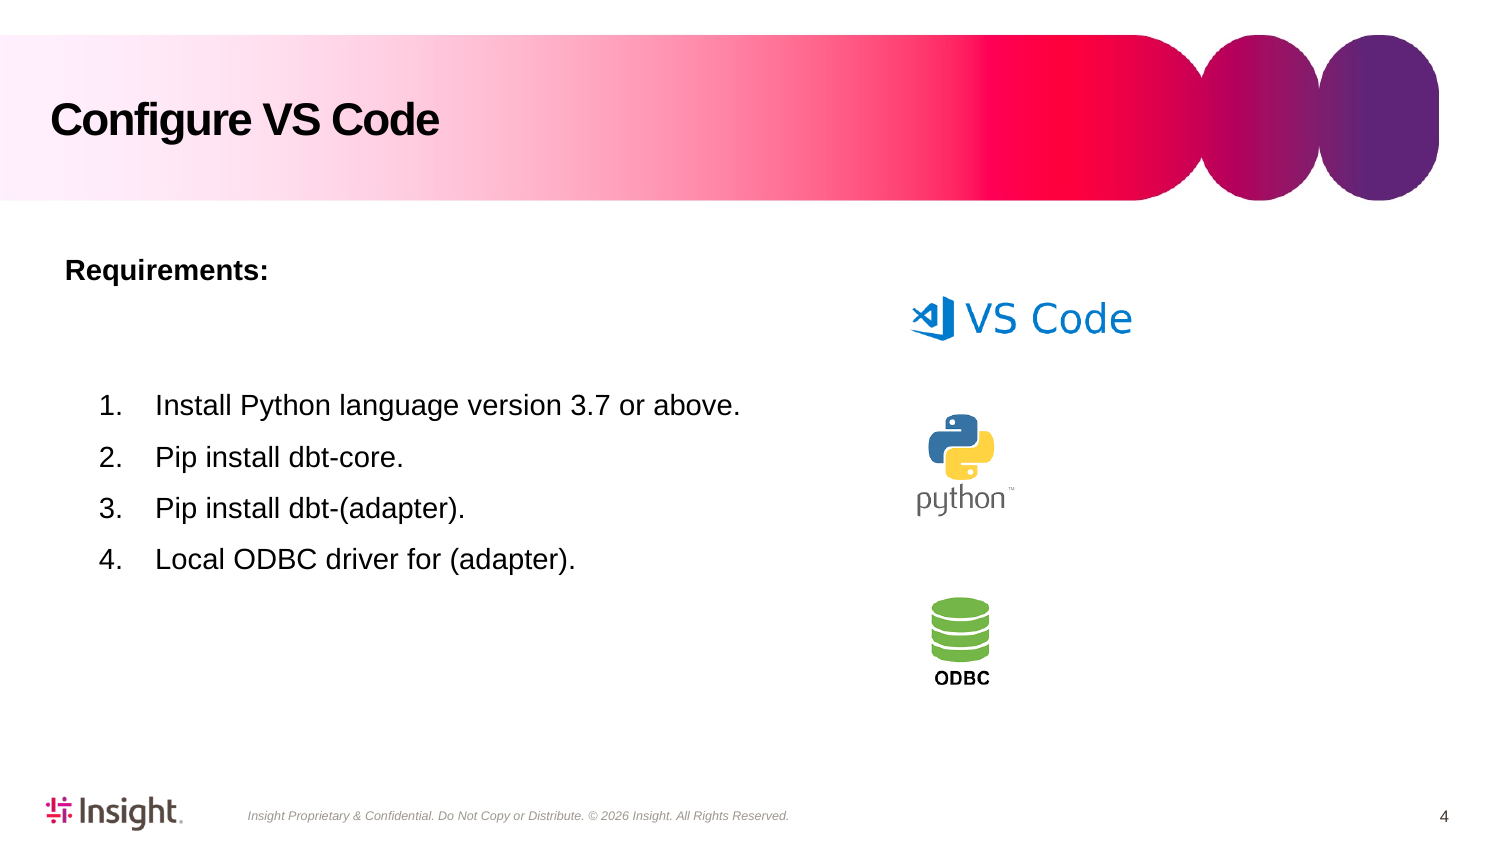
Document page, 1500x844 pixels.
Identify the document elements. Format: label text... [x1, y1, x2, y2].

slide_number 4 [1103, 805, 1449, 826]
picture [841, 579, 1081, 706]
picture [868, 413, 1054, 518]
picture [32, 783, 196, 844]
picture [0, 12, 1440, 220]
list Requirements: Install Python language version 3.7 or above. Pip install dbt-core. Pip install dbt-(adapter). Local ODBC driver for (adapter). [50, 243, 1216, 751]
picture [888, 251, 1156, 379]
title Configure VS Code [50, 37, 1200, 198]
